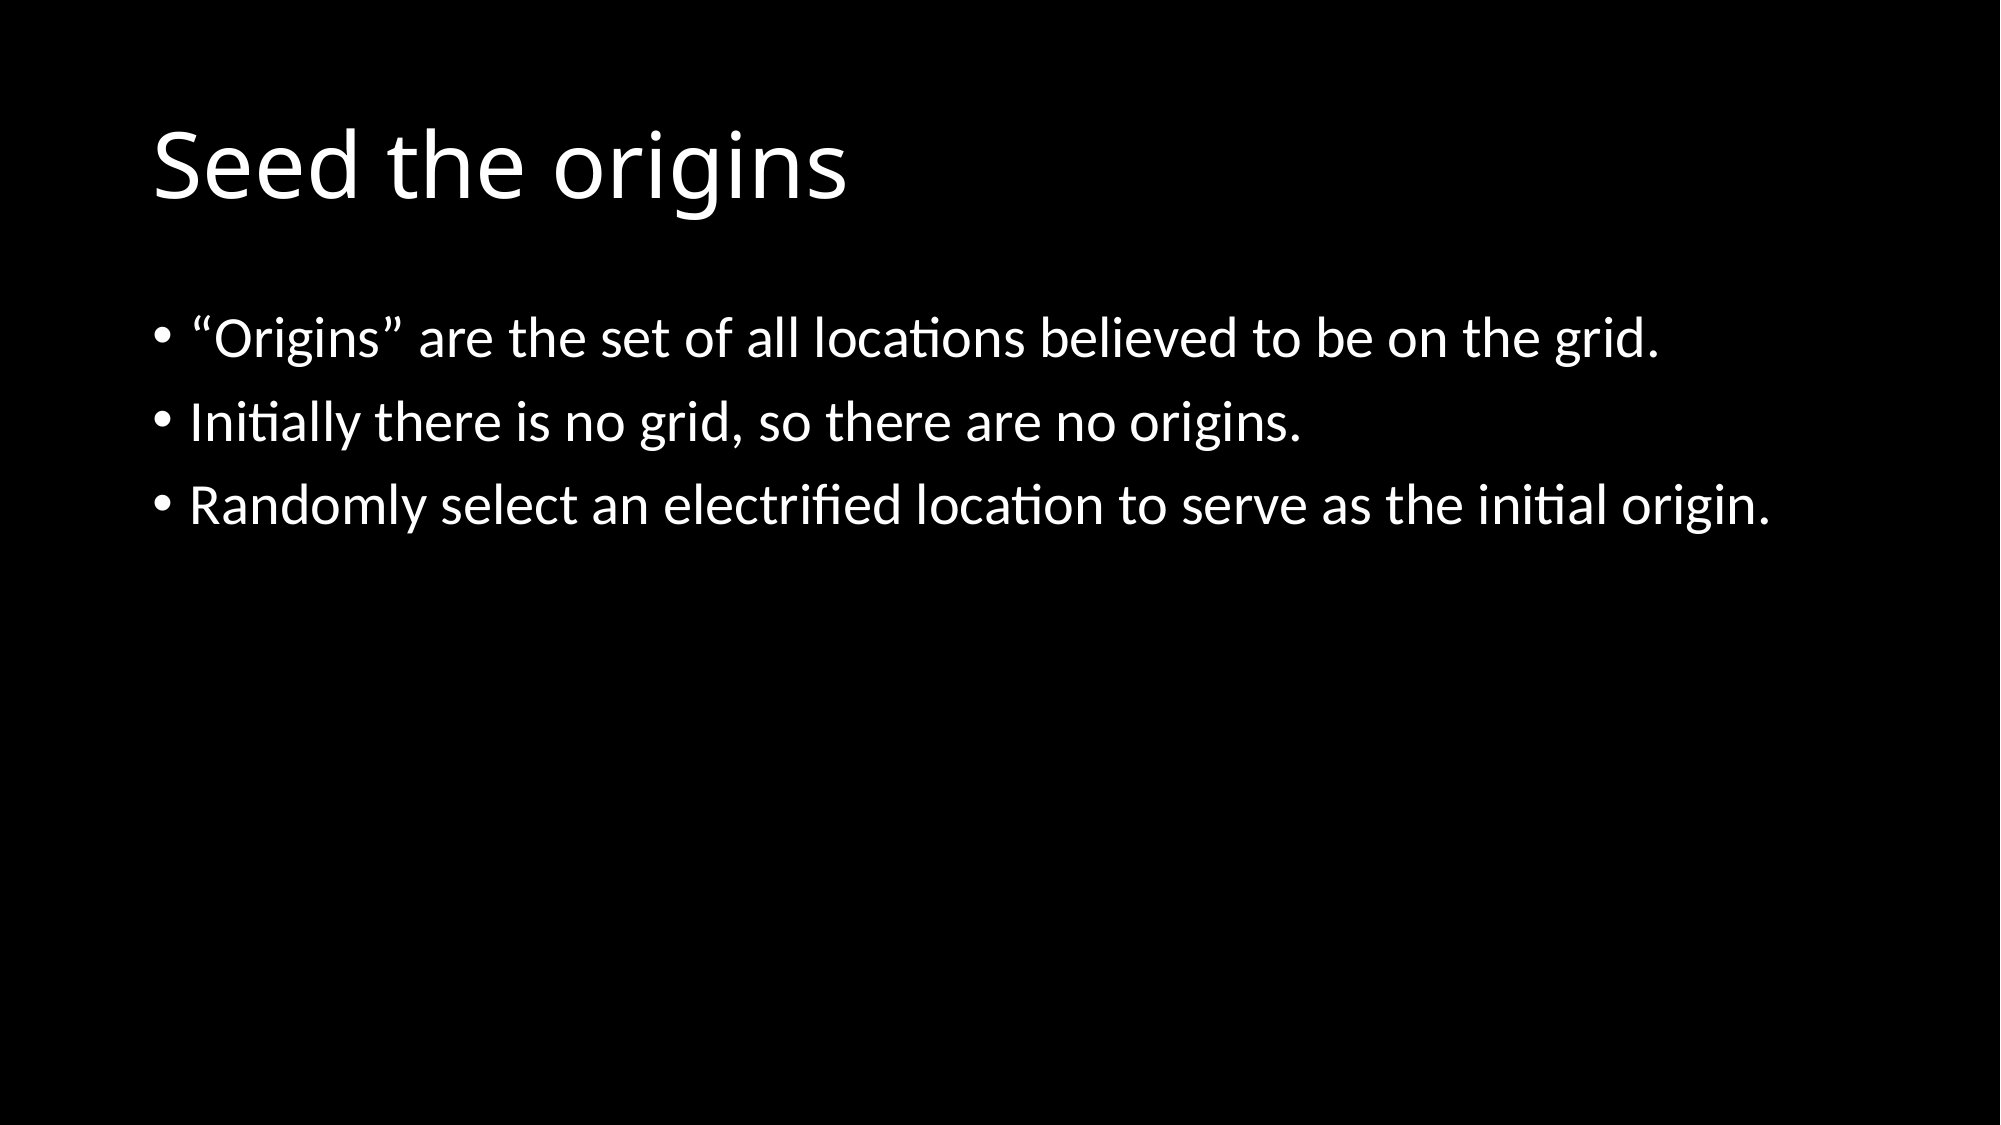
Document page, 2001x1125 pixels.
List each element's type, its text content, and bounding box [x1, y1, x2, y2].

list “Origins” are the set of all locations believed to be on the grid. Initially there is no grid, so there are no origins. Randomly select an electrified location to serve as the initial origin. [137, 299, 1863, 1014]
title Seed the origins [137, 59, 1863, 278]
